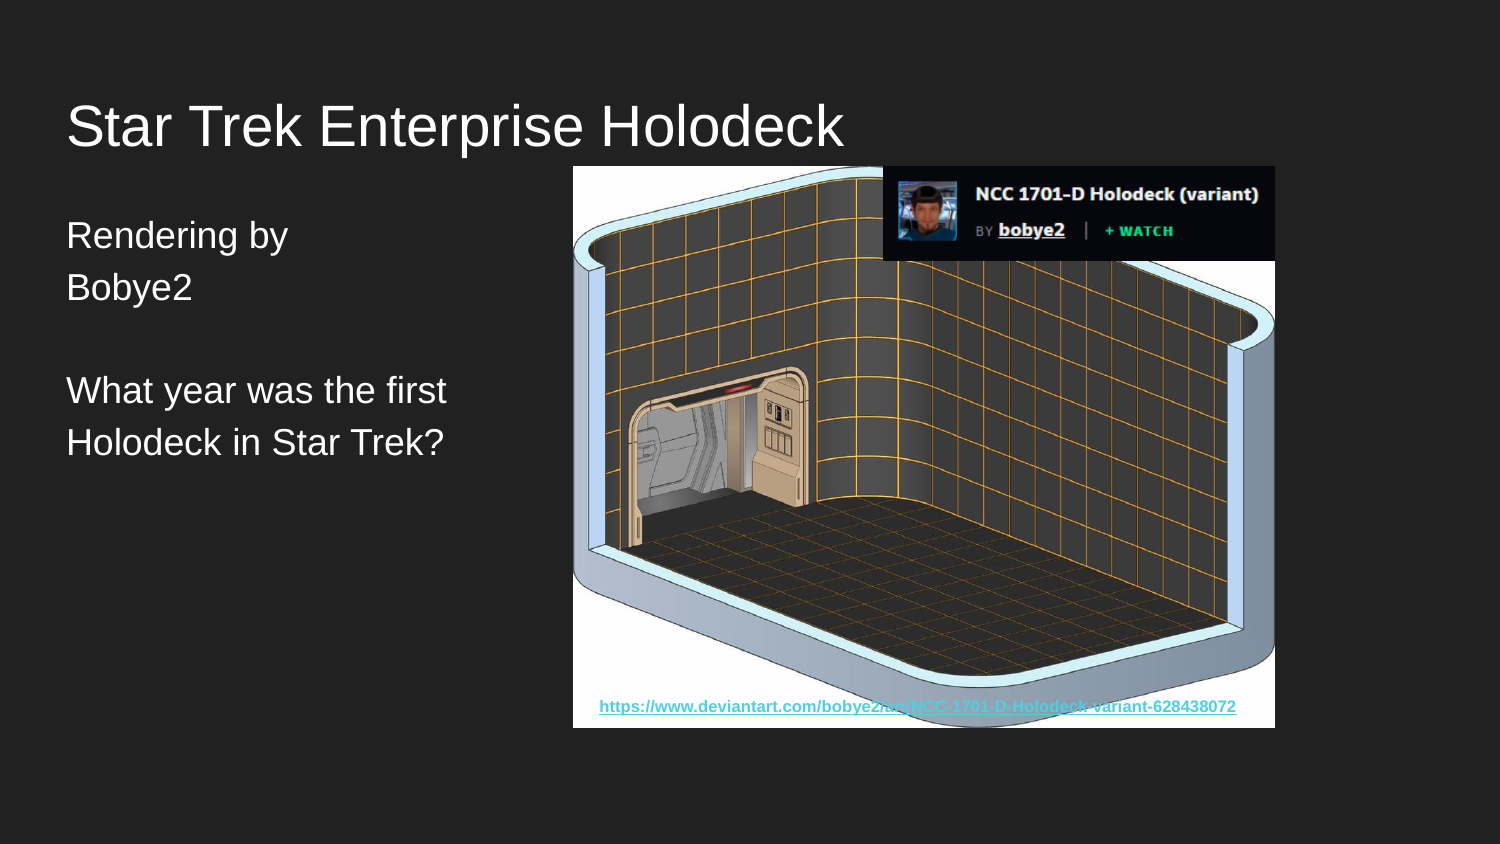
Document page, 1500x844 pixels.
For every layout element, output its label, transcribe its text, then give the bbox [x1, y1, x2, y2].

title Star Trek Enterprise Holodeck [51, 72, 1449, 167]
list Rendering by Bobye2 What year was the first Holodeck in Star Trek? [51, 189, 1449, 750]
picture [572, 166, 1275, 728]
